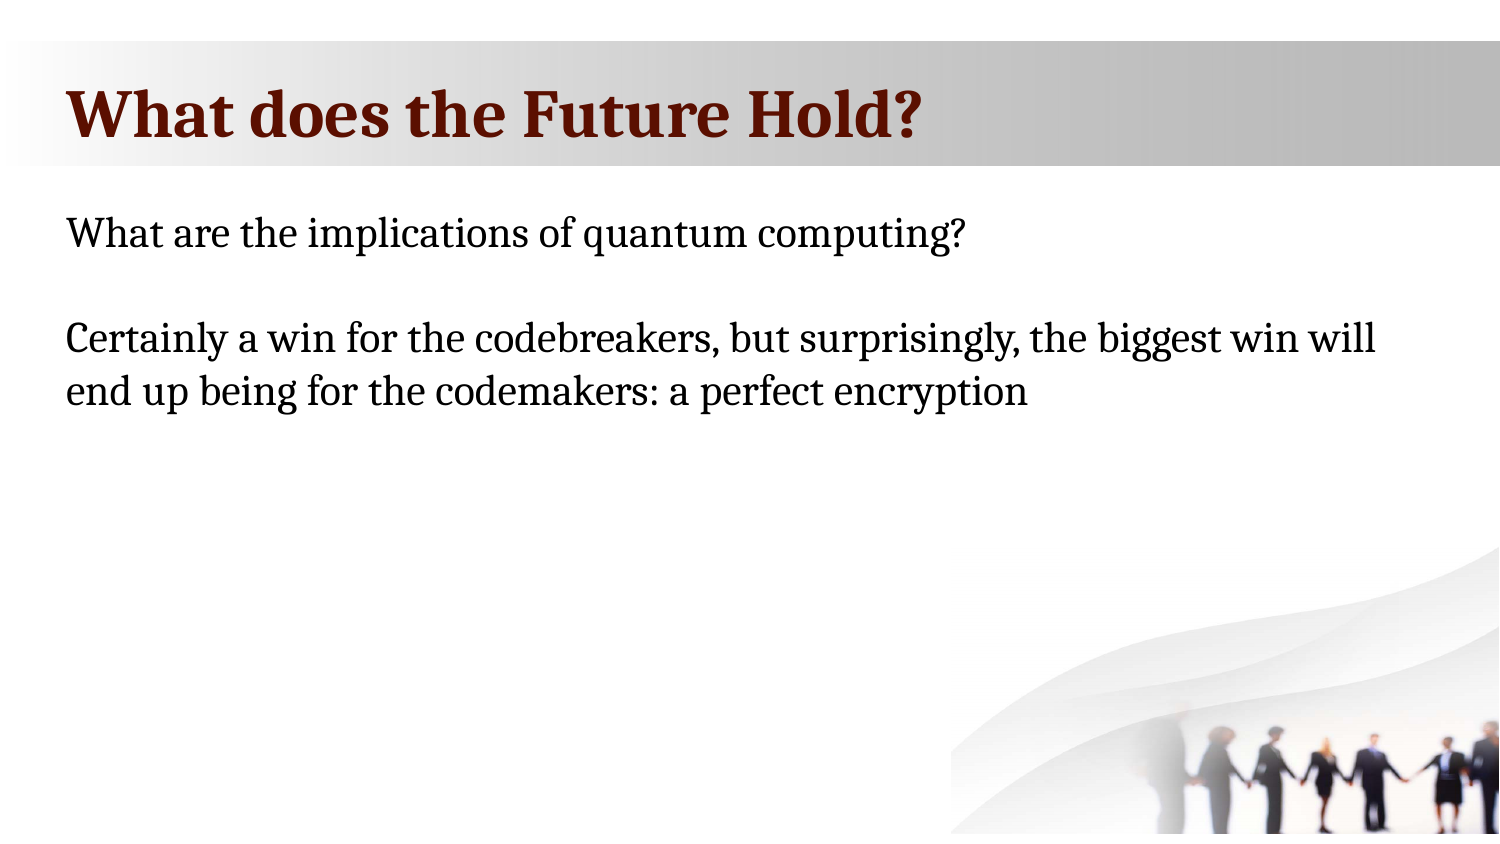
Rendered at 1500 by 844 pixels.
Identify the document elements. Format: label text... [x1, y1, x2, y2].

picture [951, 546, 1499, 834]
list What are the implications of quantum computing? Certainly a win for the codebreakers, but surprisingly, the biggest win will end up being for the codemakers: a perfect encryption [50, 188, 1450, 750]
title What does the Future Hold? [50, 54, 1450, 149]
